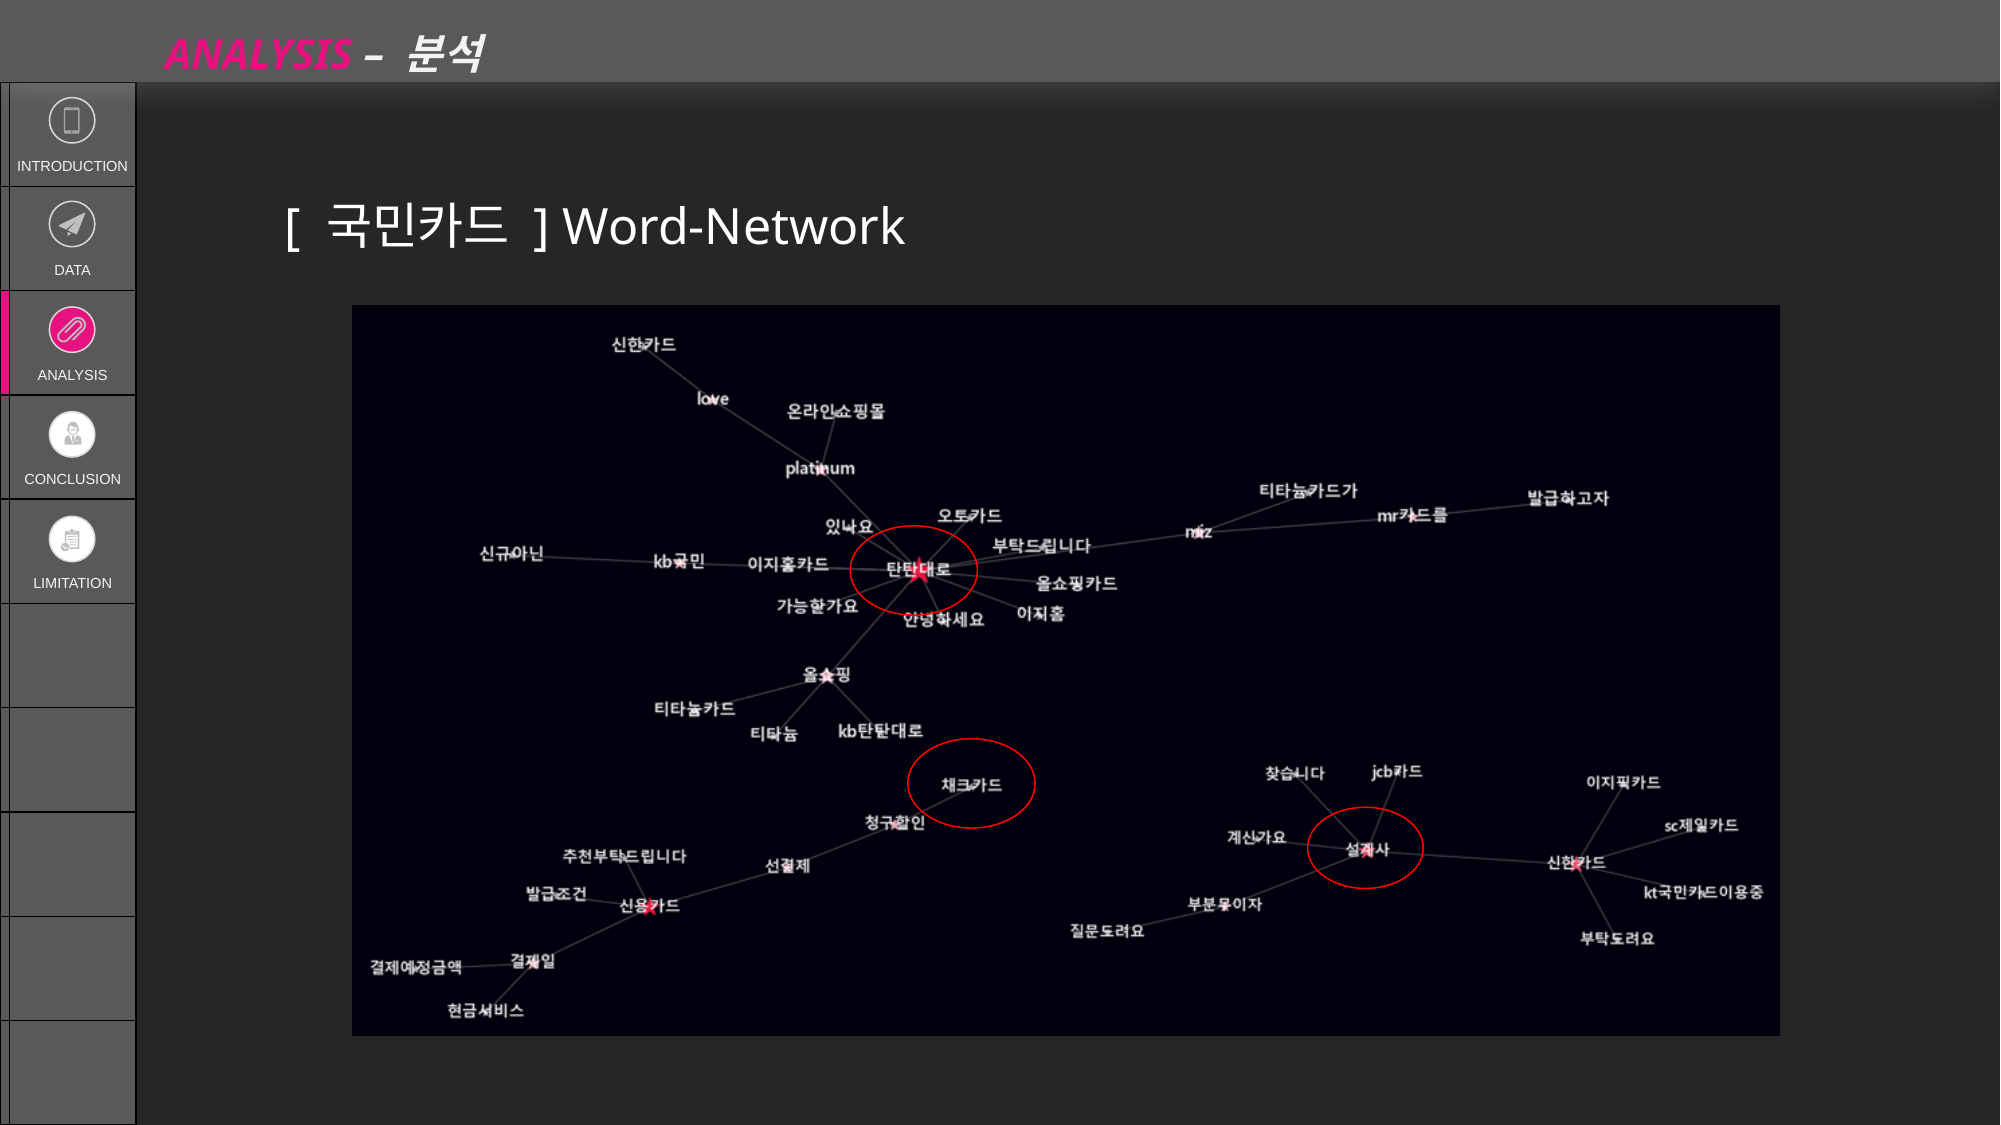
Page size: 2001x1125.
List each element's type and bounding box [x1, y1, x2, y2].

text_box [49, 201, 95, 247]
text_box [49, 97, 95, 143]
table_cell [1, 291, 9, 394]
table_cell [1, 1021, 9, 1124]
table_cell [1, 813, 9, 916]
text_box [0, 0, 2000, 82]
table_cell [10, 917, 135, 1020]
table_cell [1, 604, 9, 707]
table_cell [10, 708, 135, 811]
table_cell [1, 187, 9, 290]
table_cell [1, 500, 9, 603]
text_box [49, 306, 95, 353]
table_cell [10, 813, 135, 916]
table_cell [10, 1021, 135, 1124]
table_cell [10, 500, 135, 603]
table_cell [10, 291, 135, 394]
table_header [10, 83, 135, 186]
table_header [1, 83, 9, 186]
table_cell [10, 187, 135, 290]
picture [351, 304, 1781, 1036]
table_cell [1, 917, 9, 1020]
text_box [49, 411, 95, 458]
table_cell [10, 396, 135, 498]
table_cell [1, 708, 9, 811]
text_box [49, 516, 95, 562]
table_cell [10, 604, 135, 707]
text_box [257, 170, 1810, 307]
table_cell [1, 396, 9, 498]
